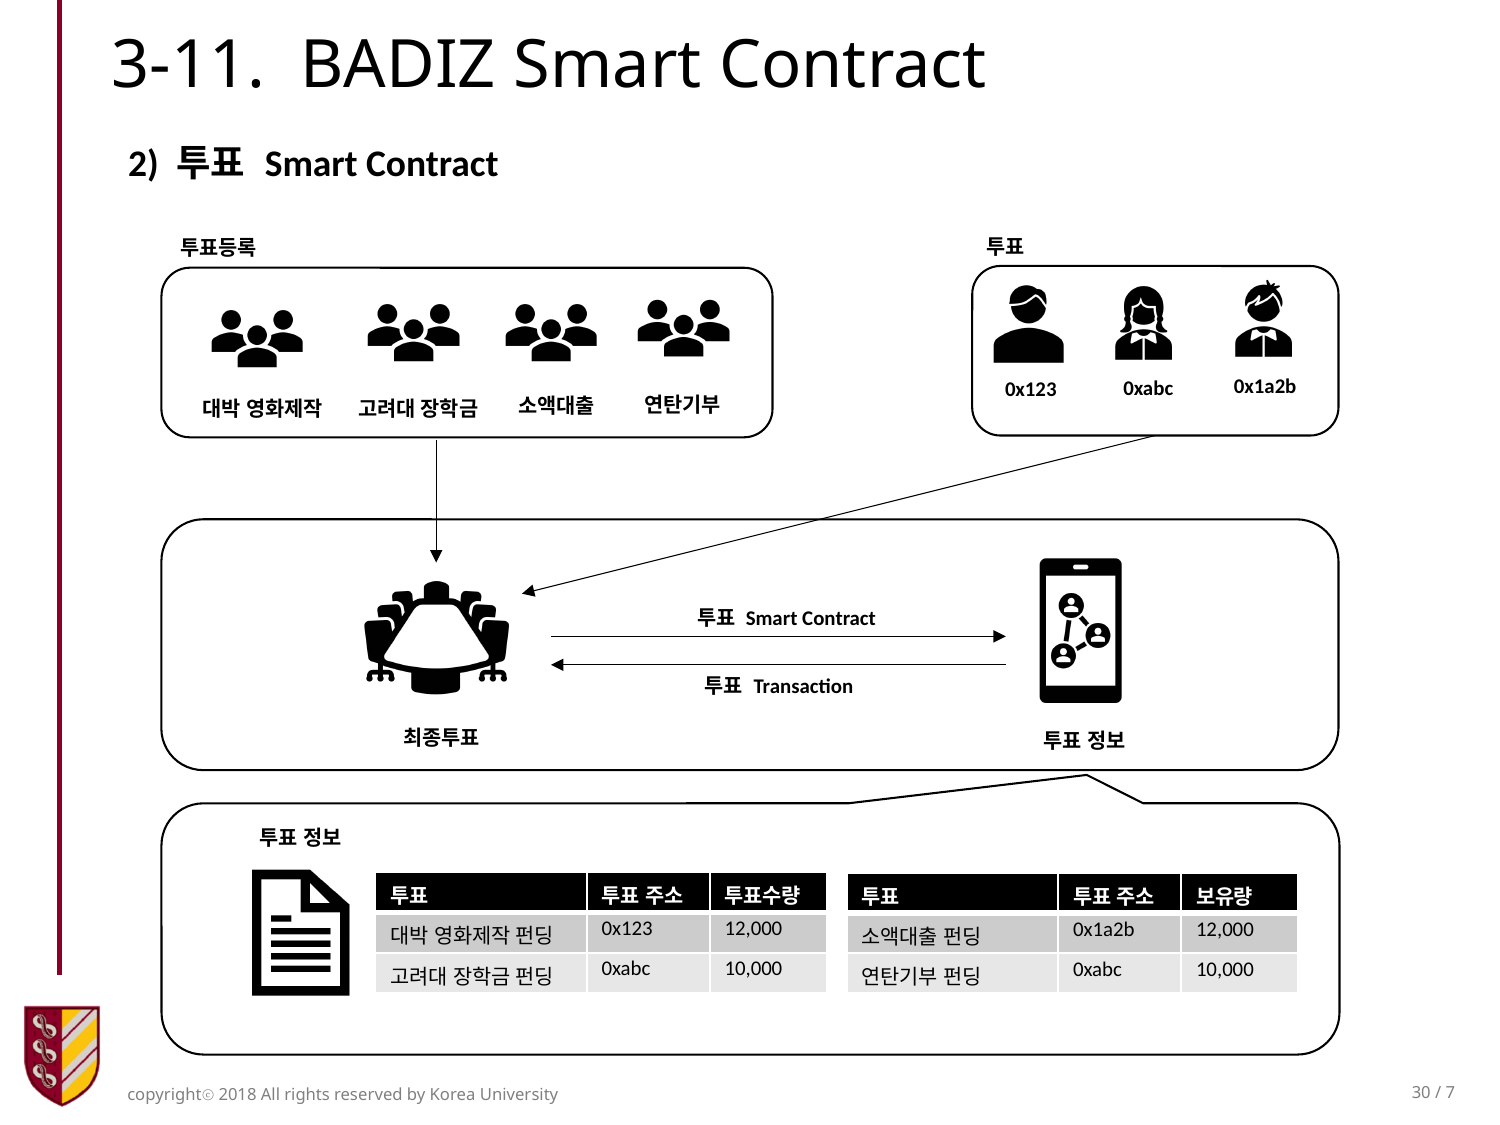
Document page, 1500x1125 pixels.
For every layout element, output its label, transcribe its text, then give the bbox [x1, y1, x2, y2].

text_box 0x123 [990, 378, 1072, 408]
table_header 투표 [848, 874, 1057, 910]
list 3-11. BADIZ Smart Contract [96, 22, 1445, 107]
picture [631, 276, 736, 380]
table_header 투표 [376, 873, 586, 910]
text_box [521, 435, 1156, 594]
text_box 소액대출 [504, 384, 610, 425]
text_box [160, 773, 1341, 1056]
text_box 투표 정보 [1029, 720, 1141, 760]
table_cell 소액대출 펀딩 [848, 916, 1057, 952]
text_box 2) 투표 Smart Contract [113, 131, 514, 192]
table_cell 10,000 [1182, 954, 1297, 992]
table_header 투표수량 [711, 873, 826, 910]
text_box 대박 영화제작 [188, 388, 338, 429]
table_cell 10,000 [711, 954, 826, 992]
text_box 투표 정보 [244, 817, 357, 857]
table_cell 0x1a2b [1059, 916, 1180, 952]
text_box 투표 Transaction [690, 665, 869, 705]
table_cell 0x123 [588, 915, 709, 952]
picture [1005, 594, 1156, 706]
picture [225, 857, 376, 1008]
picture [361, 562, 512, 713]
text_box 0xabc [1108, 375, 1189, 408]
text_box 연탄기부 [630, 383, 736, 424]
text_box 최종투표 [388, 717, 495, 757]
text_box 투표 [971, 226, 1040, 267]
text_box 투표등록 [165, 227, 272, 268]
text_box 고려대 장학금 [343, 388, 493, 429]
table_cell 고려대 장학금 펀딩 [376, 954, 586, 992]
text_box [160, 518, 1340, 772]
picture [205, 286, 309, 391]
picture [499, 280, 603, 385]
picture [1211, 267, 1316, 372]
table_header 투표 주소 [588, 873, 709, 910]
picture [15, 984, 113, 1119]
text_box 투표 Smart Contract [682, 597, 891, 636]
table_cell 연탄기부 펀딩 [848, 954, 1057, 992]
text_box 0x1a2b [1219, 372, 1312, 406]
table_cell 0xabc [1059, 954, 1180, 992]
table_cell 12,000 [1182, 916, 1297, 952]
table_cell 0xabc [588, 954, 709, 992]
table_header 투표 주소 [1059, 874, 1180, 910]
table_cell 대박 영화제작 펀딩 [376, 915, 586, 952]
text_box [160, 266, 774, 439]
picture [976, 273, 1081, 378]
table_header 보유량 [1182, 874, 1297, 910]
picture [361, 280, 466, 385]
table_cell 12,000 [711, 915, 826, 952]
text_box [971, 264, 1340, 437]
picture [1091, 270, 1196, 375]
